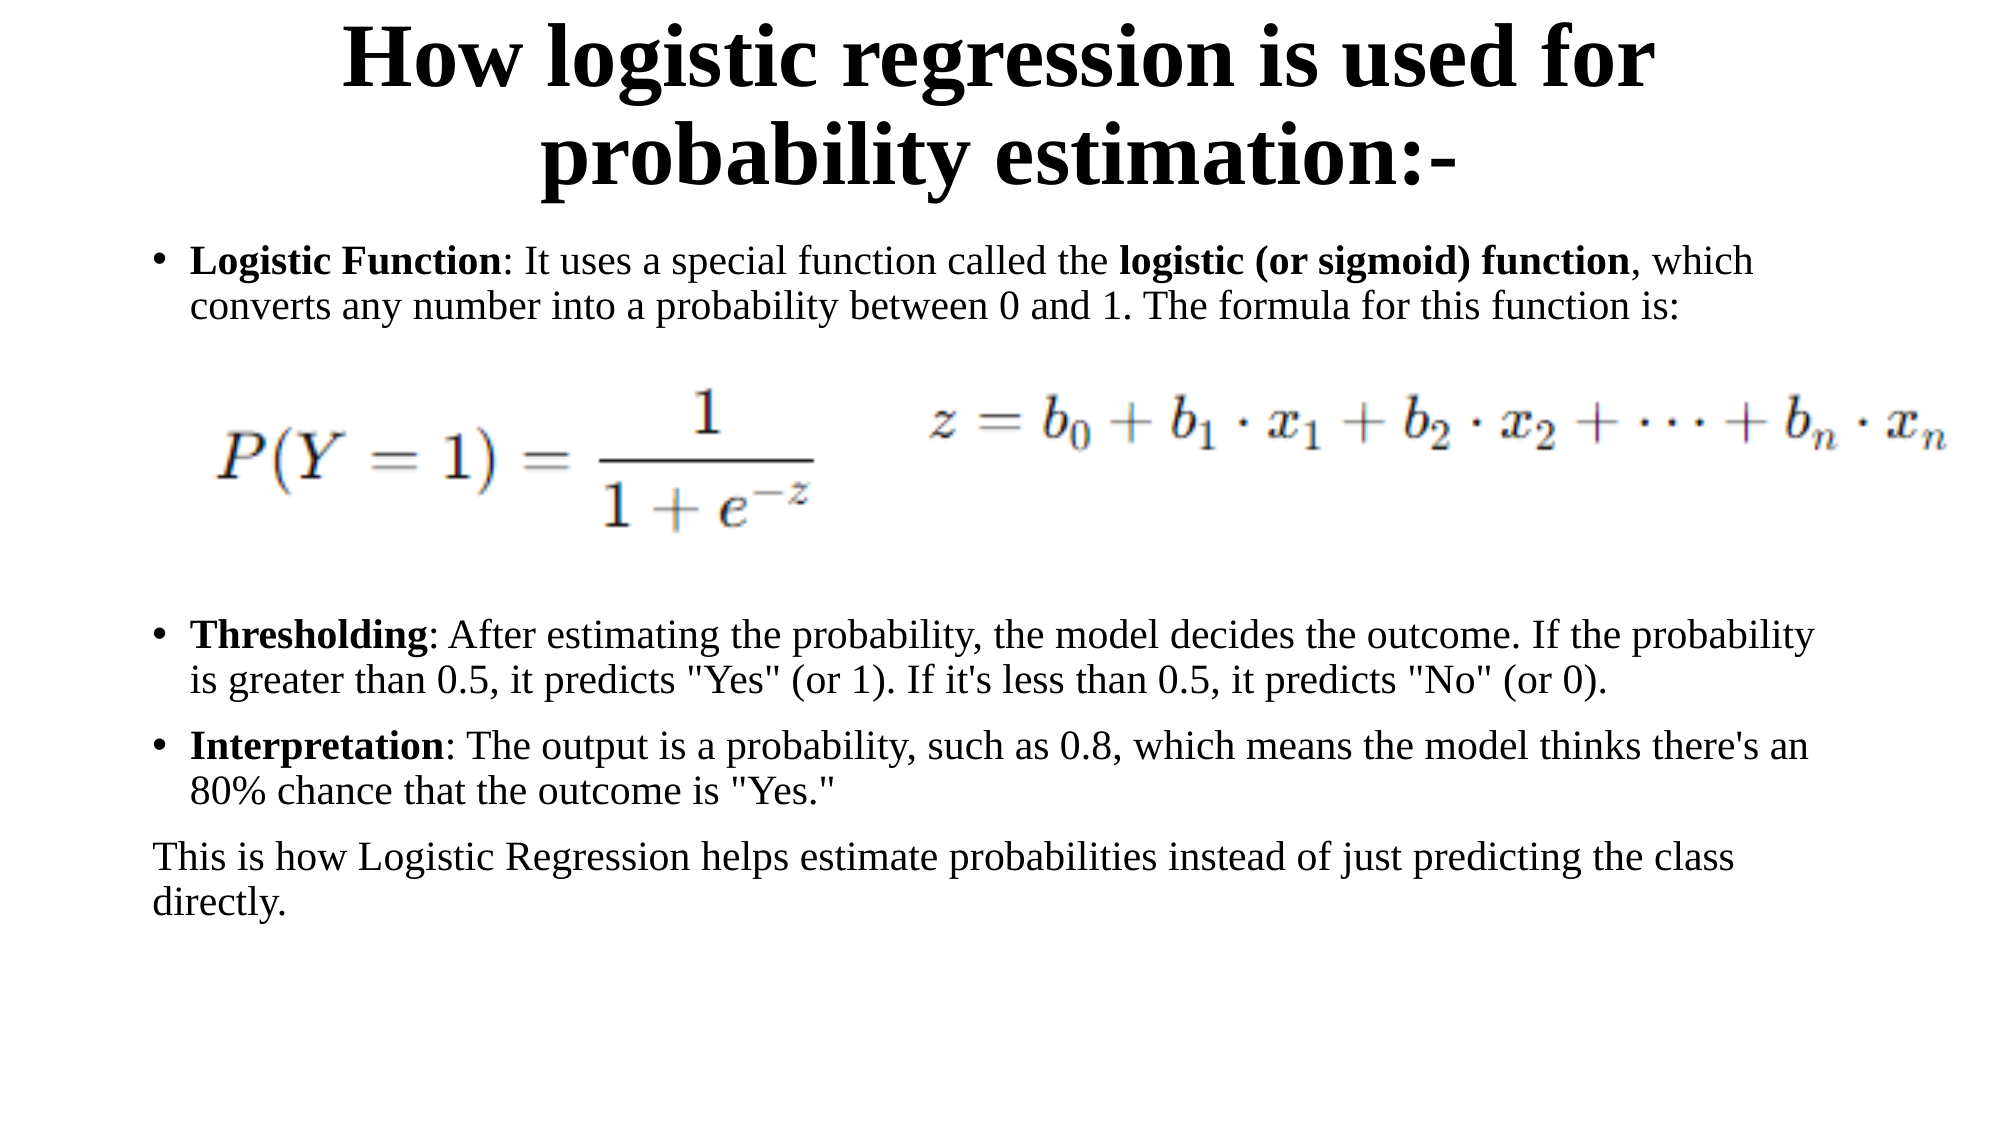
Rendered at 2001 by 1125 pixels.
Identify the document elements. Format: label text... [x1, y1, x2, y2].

picture [158, 351, 2000, 563]
list Logistic Function: It uses a special function called the logistic (or sigmoid) function, which converts any number into a probability between 0 and 1. The formula for this function is: Thresholding: After estimating the probability, the model decides the outcome. If the probability is greater than 0.5, it predicts "Yes" (or 1). If it's less than 0.5, it predicts "No" (or 0). Interpretation: The output is a probability, such as 0.8, which means the model thinks there's an 80% chance that the outcome is "Yes." This is how Logistic Regression helps estimate probabilities instead of just predicting the class directly. [137, 230, 1863, 1104]
title How logistic regression is used for probability estimation:- [137, 0, 1863, 213]
